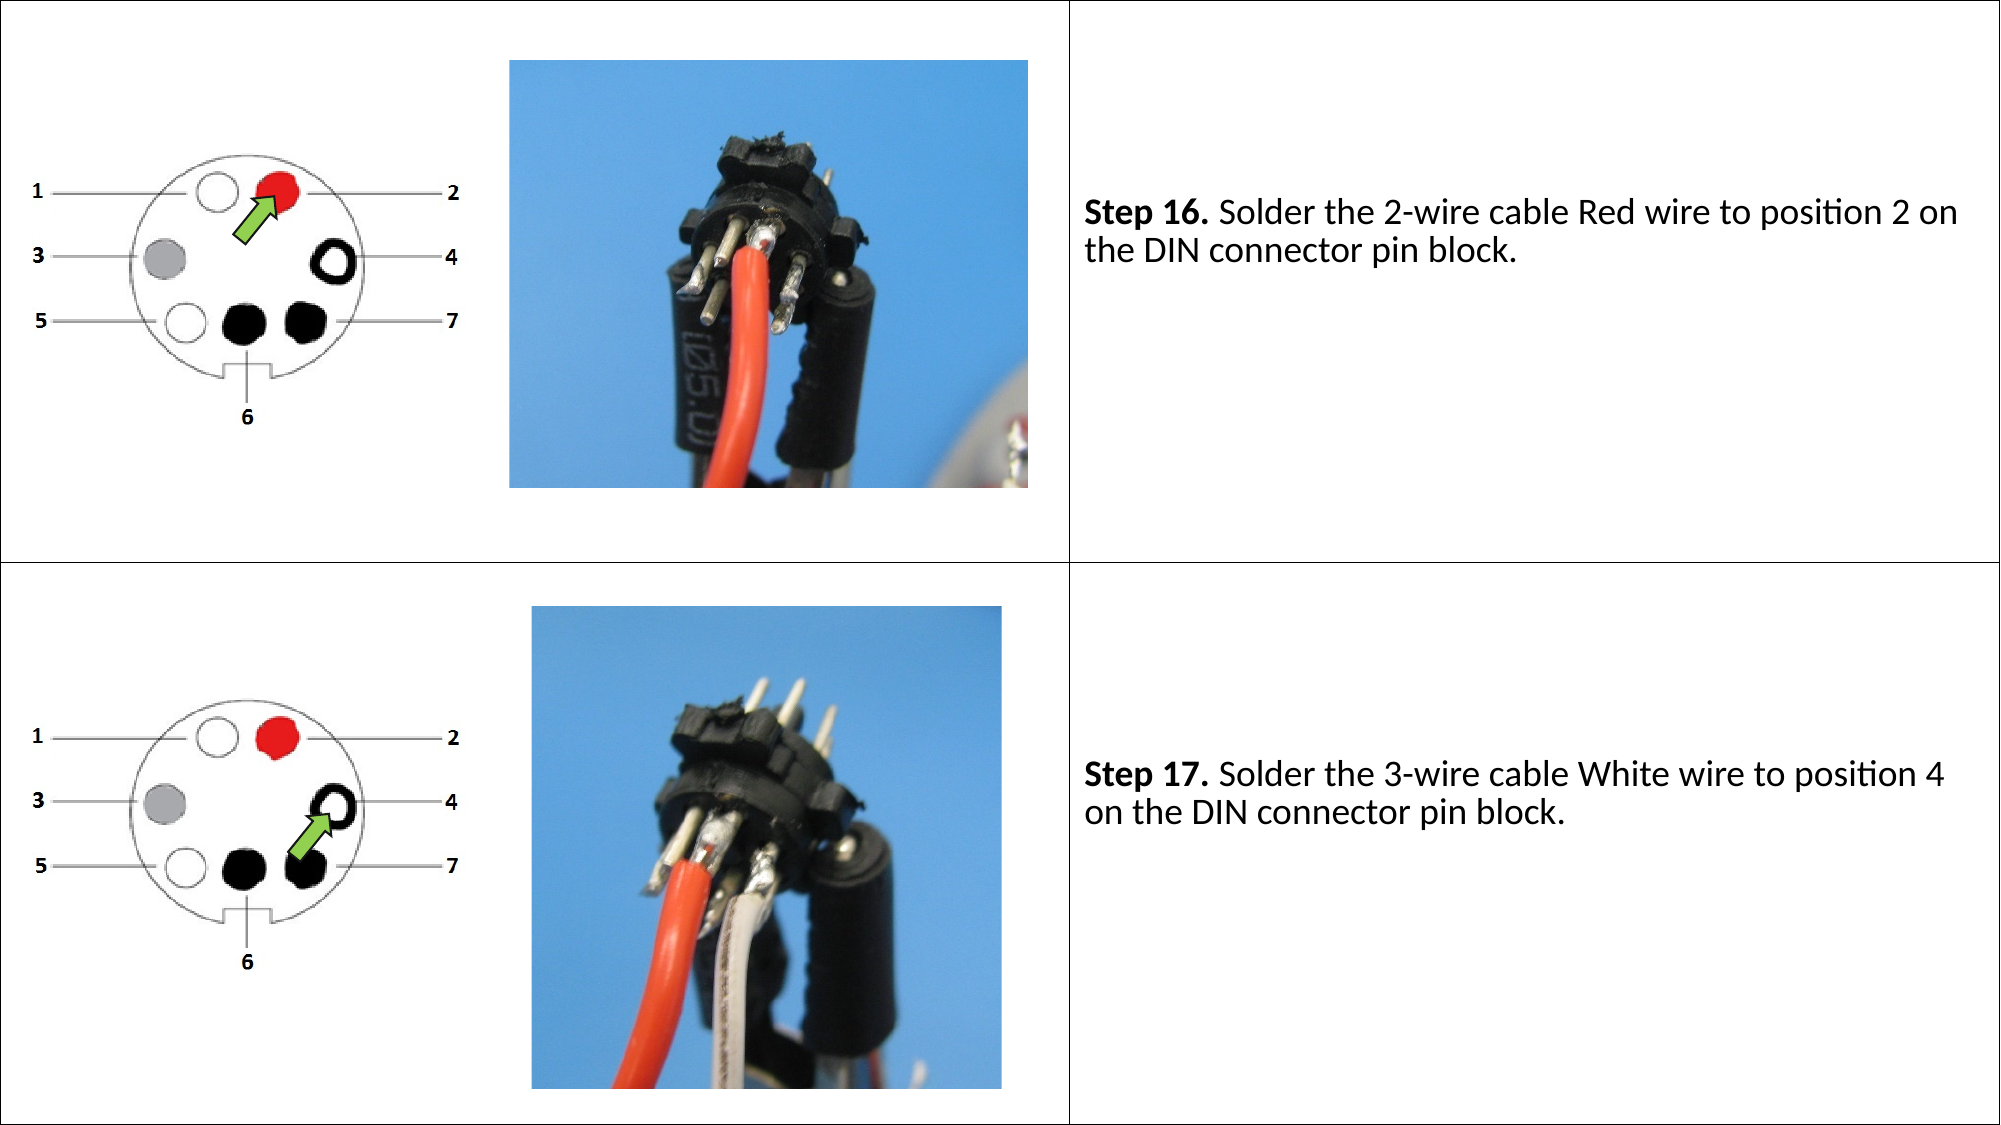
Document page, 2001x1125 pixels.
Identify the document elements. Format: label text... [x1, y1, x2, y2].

picture [16, 692, 474, 979]
table_header [1, 1, 1069, 562]
picture [531, 606, 1002, 1089]
table_header Step 16. Solder the 2-wire cable Red wire to position 2 on the DIN connector pin block. [1070, 1, 1999, 562]
picture [509, 60, 1028, 488]
table_cell [1, 563, 1069, 1124]
table_cell Step 17. Solder the 3-wire cable White wire to position 4 on the DIN connector pin block. [1070, 563, 1999, 1124]
picture [16, 147, 474, 434]
